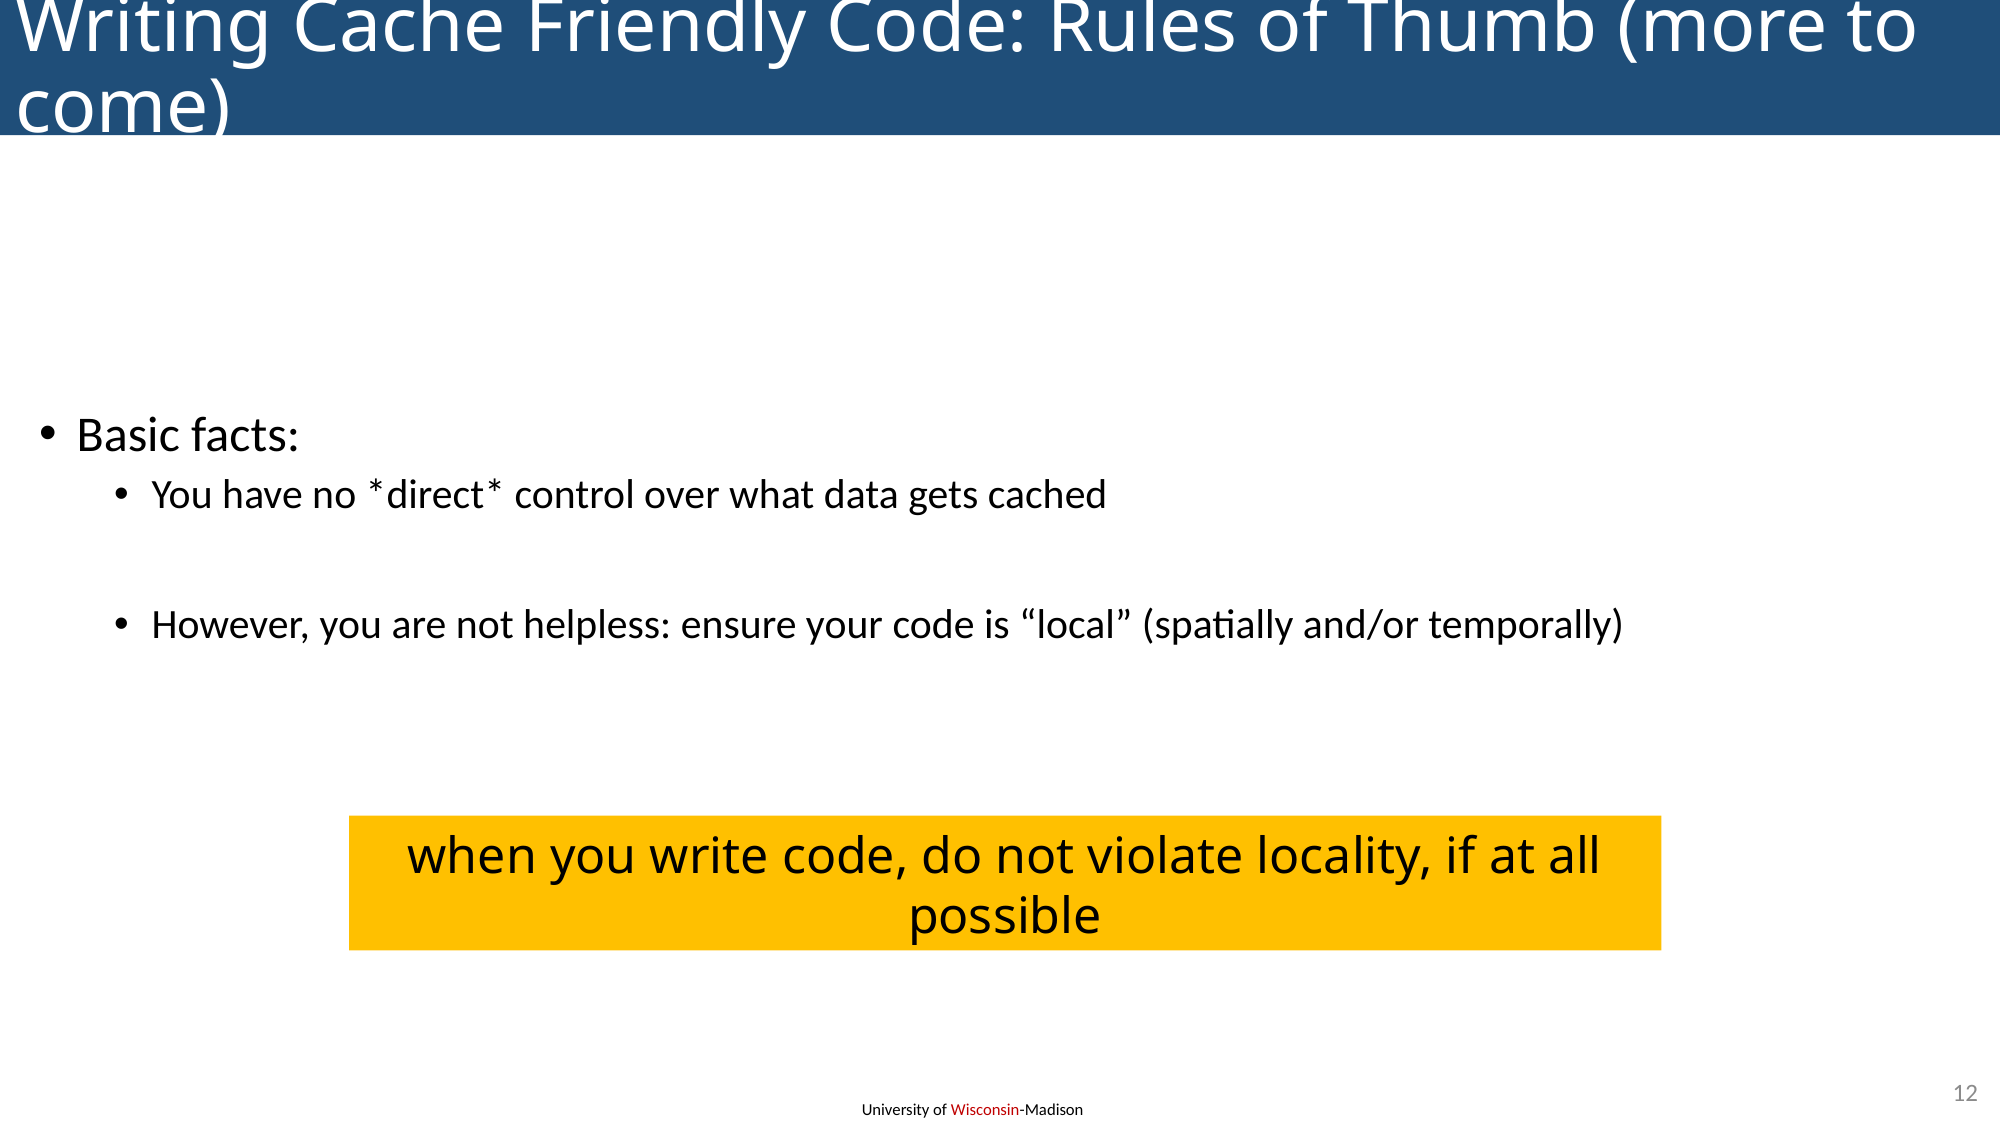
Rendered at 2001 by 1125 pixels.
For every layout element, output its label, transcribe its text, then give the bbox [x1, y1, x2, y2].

slide_number 12 [1879, 1069, 1994, 1114]
text_box when you write code, do not violate locality, if at all possible [349, 815, 1662, 951]
title Writing Cache Friendly Code: Rules of Thumb (more to come) [0, 0, 2000, 136]
list Basic facts: You have no *direct* control over what data gets cached However, you are not helpless: ensure your code is “local” (spatially and/or temporally) [24, 245, 1987, 1055]
